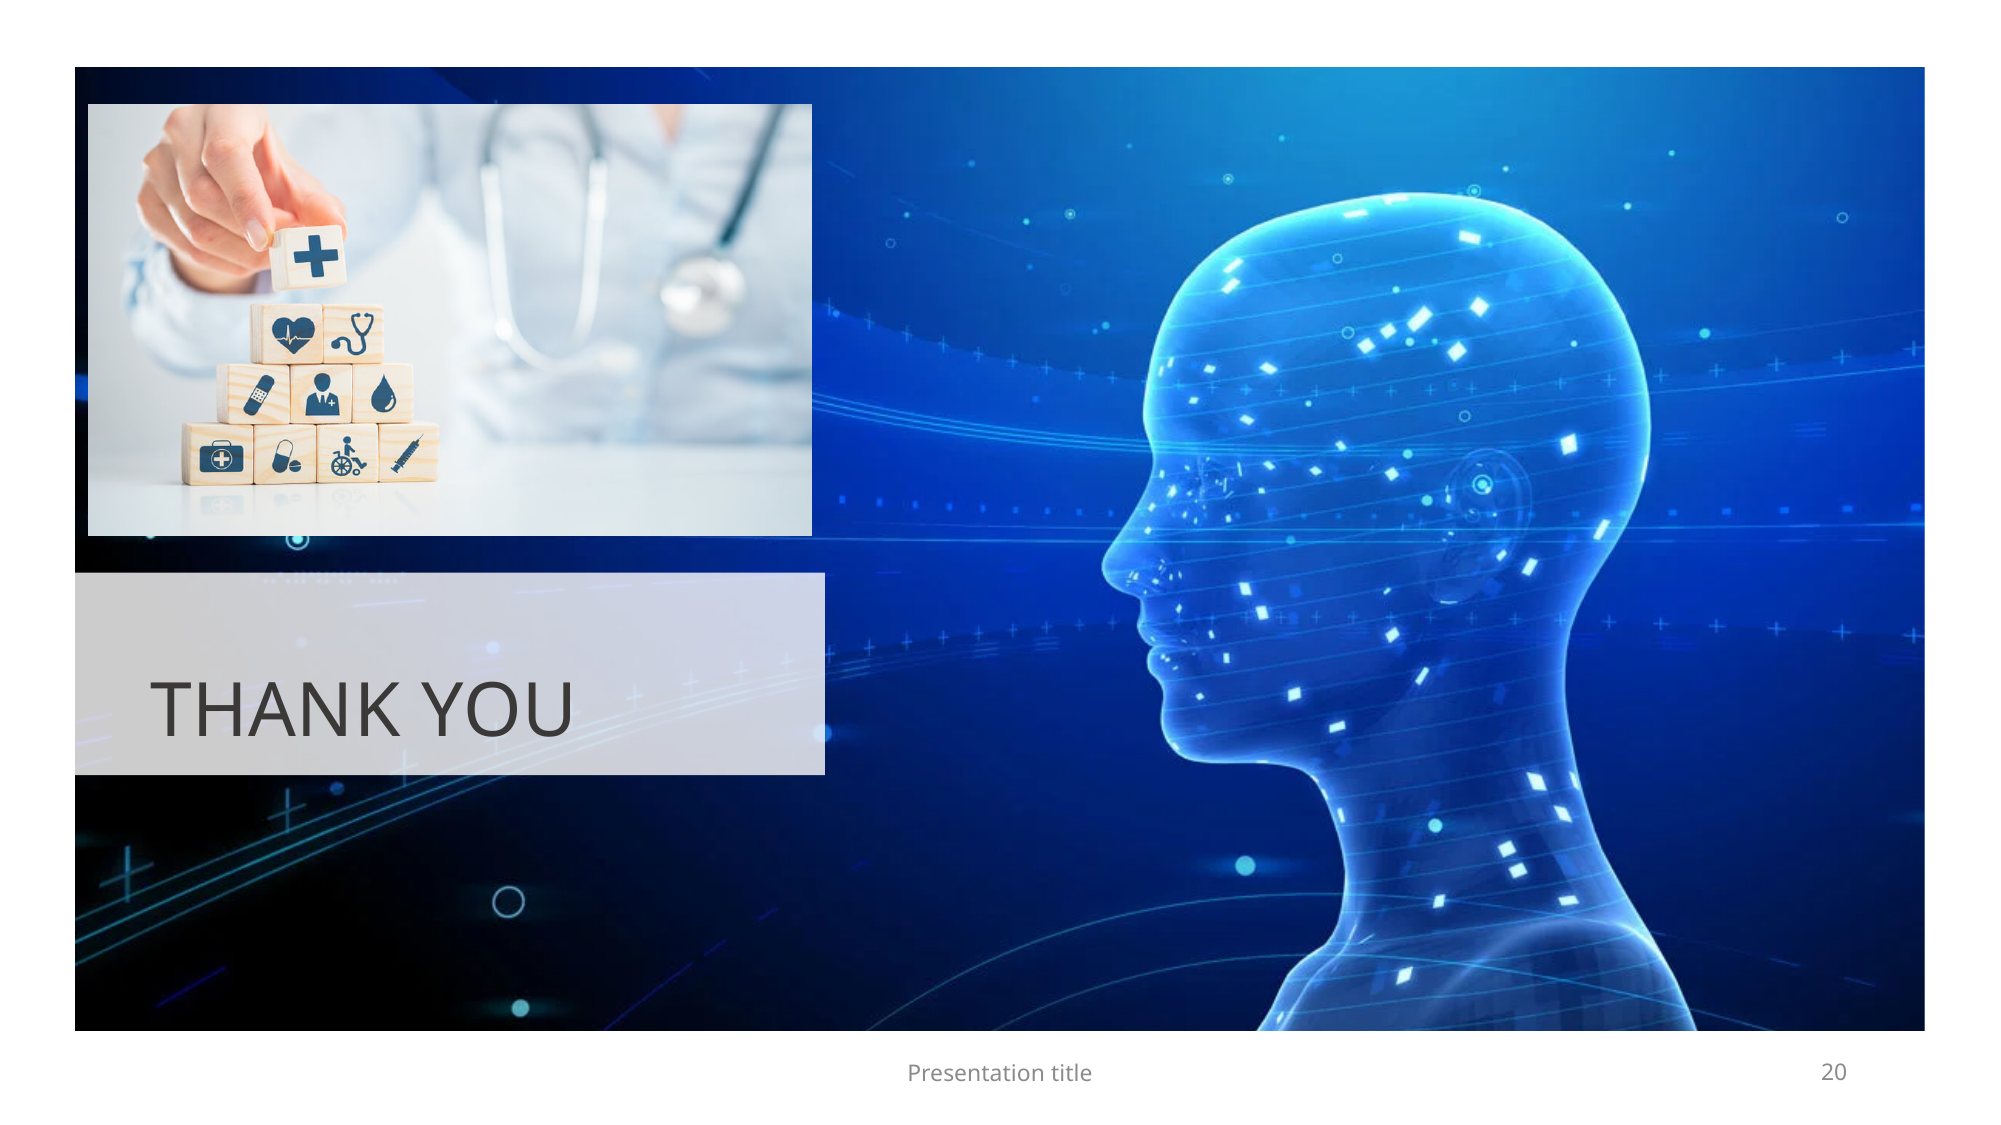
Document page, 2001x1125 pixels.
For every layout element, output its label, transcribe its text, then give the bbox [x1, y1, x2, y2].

picture [75, 67, 1925, 1031]
slide_number 20 [1412, 1042, 1863, 1103]
footer Presentation title [662, 1042, 1338, 1103]
